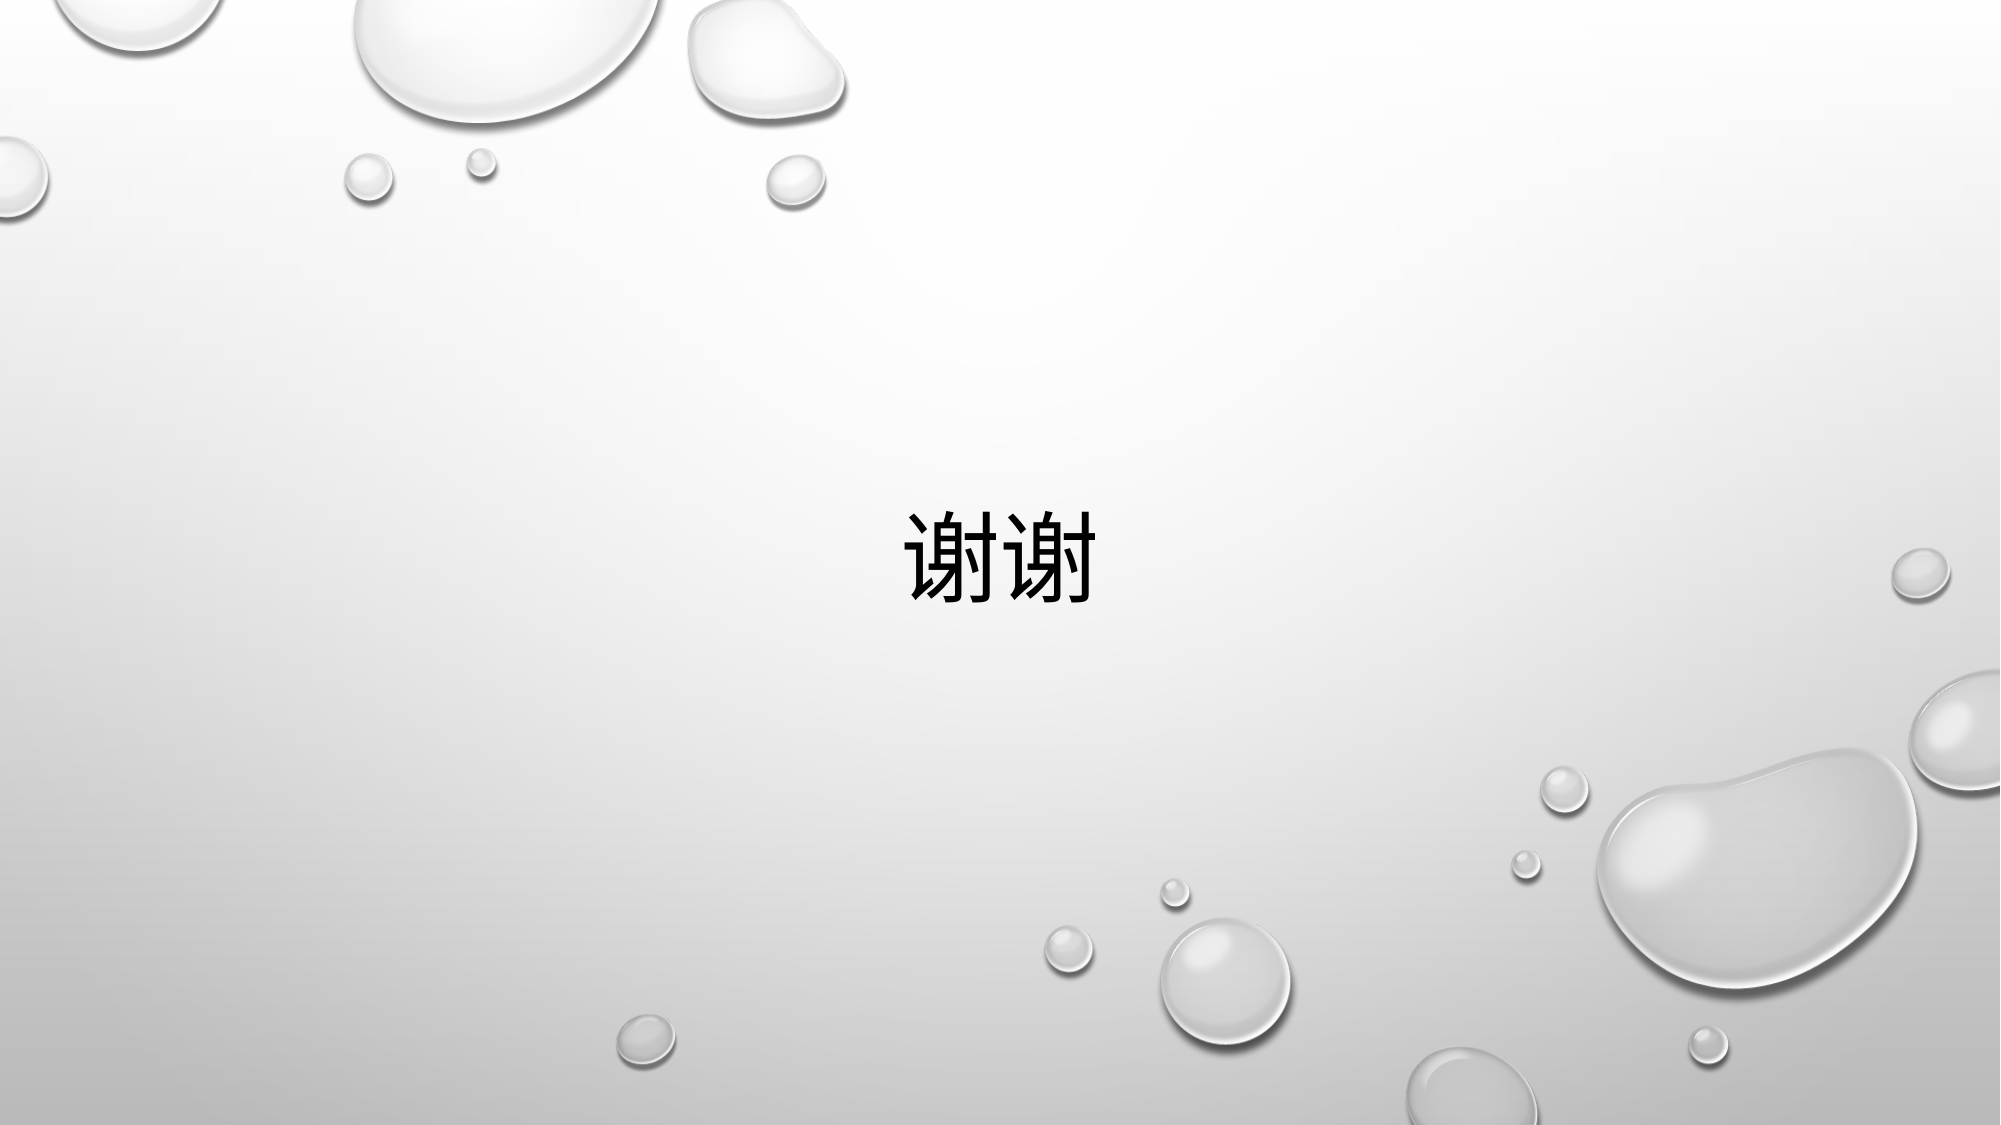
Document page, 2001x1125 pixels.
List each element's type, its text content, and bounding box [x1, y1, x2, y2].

picture [0, 0, 2000, 1125]
title 谢谢 [287, 213, 1713, 625]
